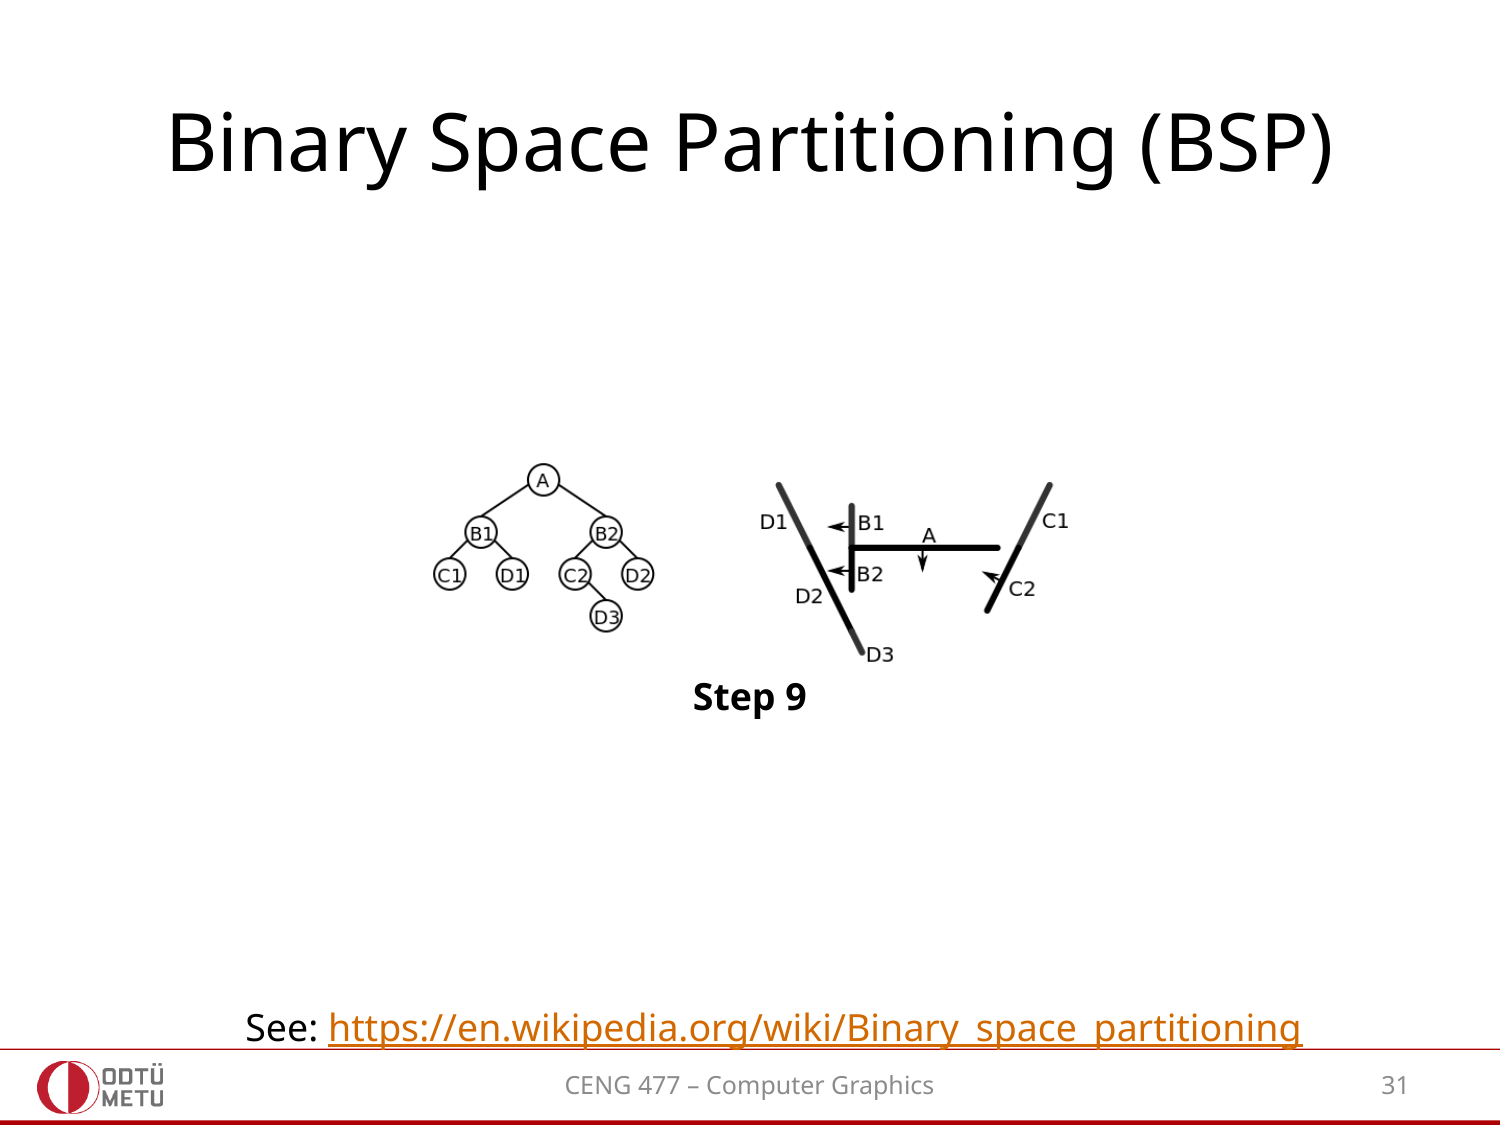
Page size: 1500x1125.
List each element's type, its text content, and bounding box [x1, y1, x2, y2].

picture [37, 1061, 163, 1114]
text_box Step 9 [678, 675, 822, 725]
footer CENG 477 – Computer Graphics [512, 1062, 988, 1117]
picture [428, 459, 1071, 666]
title Binary Space Partitioning (BSP) [75, 45, 1425, 233]
slide_number 31 [1074, 1056, 1425, 1117]
text_box See: https://en.wikipedia.org/wiki/Binary_space_partitioning [230, 996, 1318, 1062]
